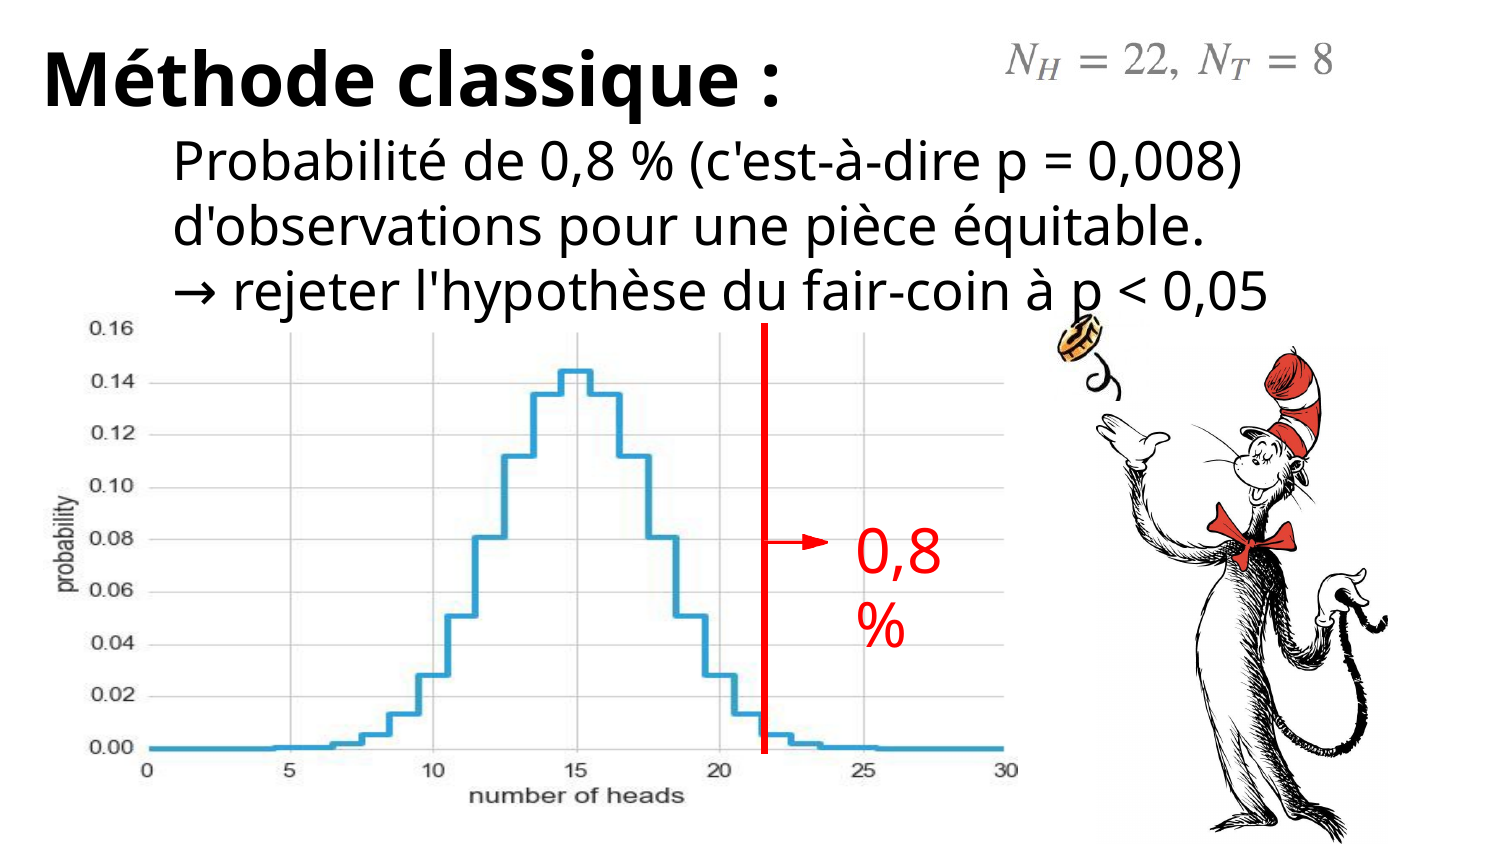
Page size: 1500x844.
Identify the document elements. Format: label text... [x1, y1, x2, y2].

title Méthode classique : [39, 29, 796, 123]
text_box Probabilité de 0,8 % (c'est-à-dire p = 0,008) d'observations pour une pièce équitable. → rejeter l'hypothèse du fair-coin à p < 0,05 [106, 124, 1343, 324]
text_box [1049, 311, 1388, 844]
picture [1000, 37, 1332, 85]
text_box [43, 312, 1018, 807]
